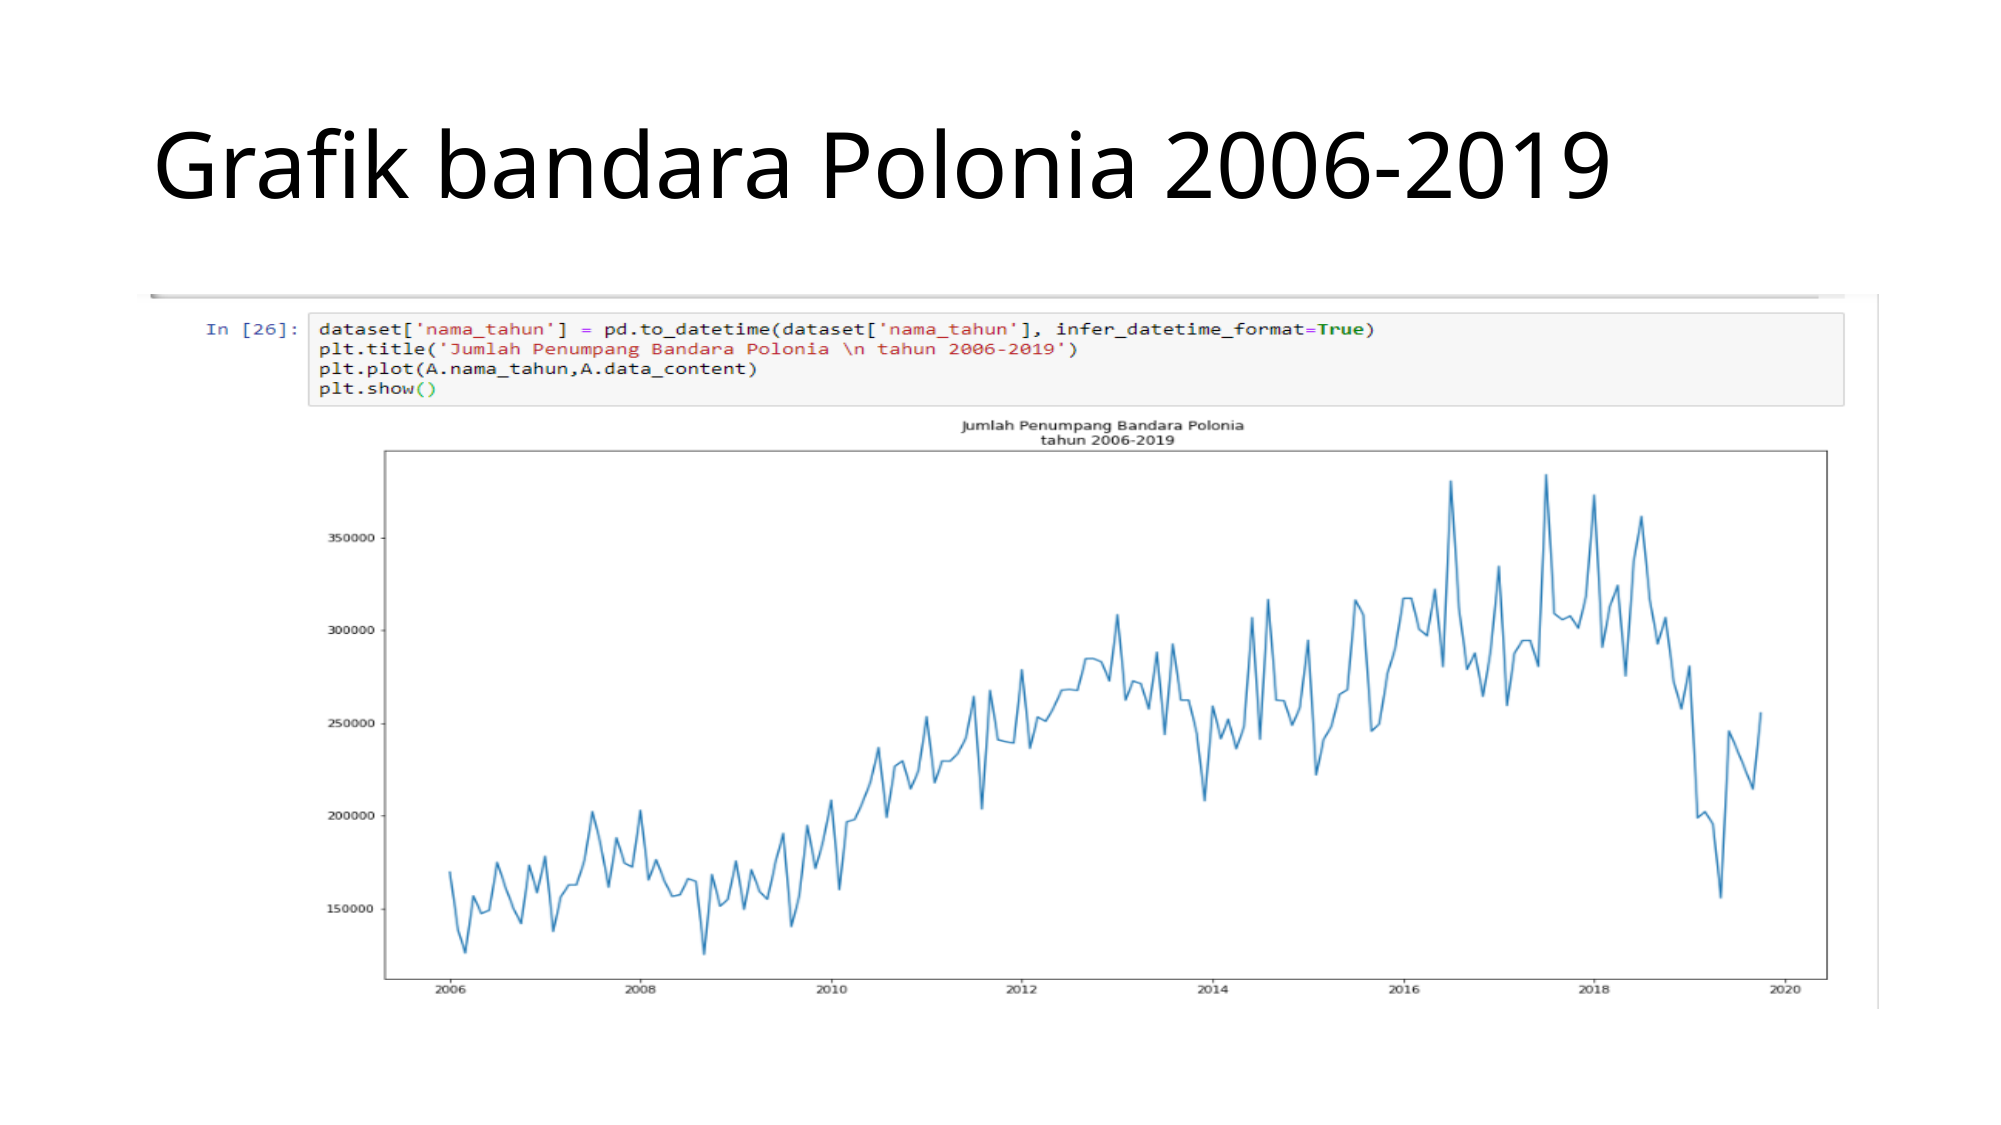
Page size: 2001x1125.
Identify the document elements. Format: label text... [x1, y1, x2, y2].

title Grafik bandara Polonia 2006-2019 [137, 59, 1863, 278]
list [137, 294, 1878, 1009]
